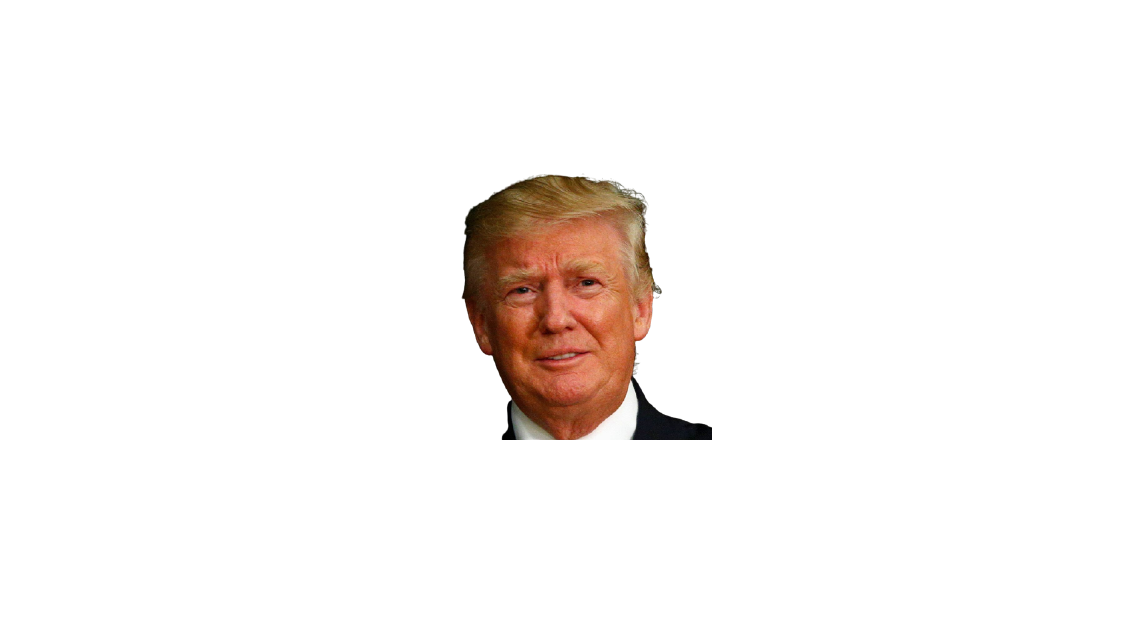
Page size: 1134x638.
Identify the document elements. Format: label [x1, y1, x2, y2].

picture [409, 138, 712, 440]
